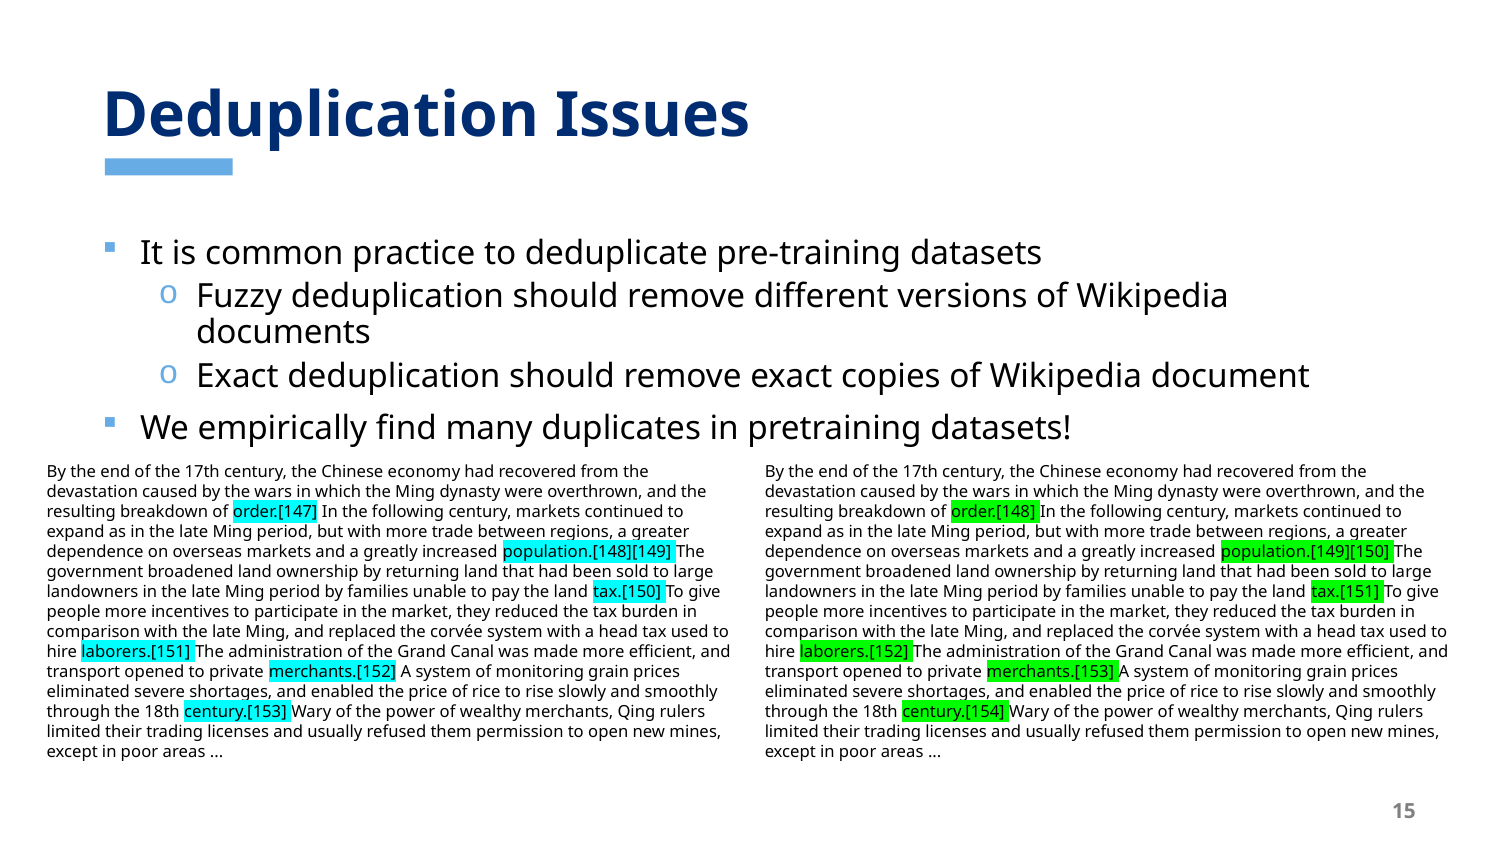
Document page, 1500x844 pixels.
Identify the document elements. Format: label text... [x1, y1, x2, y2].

title Deduplication Issues [87, 74, 1414, 159]
text_box By the end of the 17th century, the Chinese economy had recovered from the devastation caused by the wars in which the Ming dynasty were overthrown, and the resulting breakdown of order.[148] In the following century, markets continued to expand as in the late Ming period, but with more trade between regions, a greater dependence on overseas markets and a greatly increased population.[149][150] The government broadened land ownership by returning land that had been sold to large landowners in the late Ming period by families unable to pay the land tax.[151] To give people more incentives to participate in the market, they reduced the tax burden in comparison with the late Ming, and replaced the corvée system with a head tax used to hire laborers.[152] The administration of the Grand Canal was made more efficient, and transport opened to private merchants.[153] A system of monitoring grain prices eliminated severe shortages, and enabled the price of rice to rise slowly and smoothly through the 18th century.[154] Wary of the power of wealthy merchants, Qing rulers limited their trading licenses and usually refused them permission to open new mines, except in poor areas ... [750, 453, 1468, 768]
list It is common practice to deduplicate pre-training datasets Fuzzy deduplication should remove different versions of Wikipedia documents Exact deduplication should remove exact copies of Wikipedia document We empirically find many duplicates in pretraining datasets! [87, 228, 1414, 422]
text_box By the end of the 17th century, the Chinese economy had recovered from the devastation caused by the wars in which the Ming dynasty were overthrown, and the resulting breakdown of order.[147] In the following century, markets continued to expand as in the late Ming period, but with more trade between regions, a greater dependence on overseas markets and a greatly increased population.[148][149] The government broadened land ownership by returning land that had been sold to large landowners in the late Ming period by families unable to pay the land tax.[150] To give people more incentives to participate in the market, they reduced the tax burden in comparison with the late Ming, and replaced the corvée system with a head tax used to hire laborers.[151] The administration of the Grand Canal was made more efficient, and transport opened to private merchants.[152] A system of monitoring grain prices eliminated severe shortages, and enabled the price of rice to rise slowly and smoothly through the 18th century.[153] Wary of the power of wealthy merchants, Qing rulers limited their trading licenses and usually refused them permission to open new mines, except in poor areas ... [31, 453, 750, 768]
